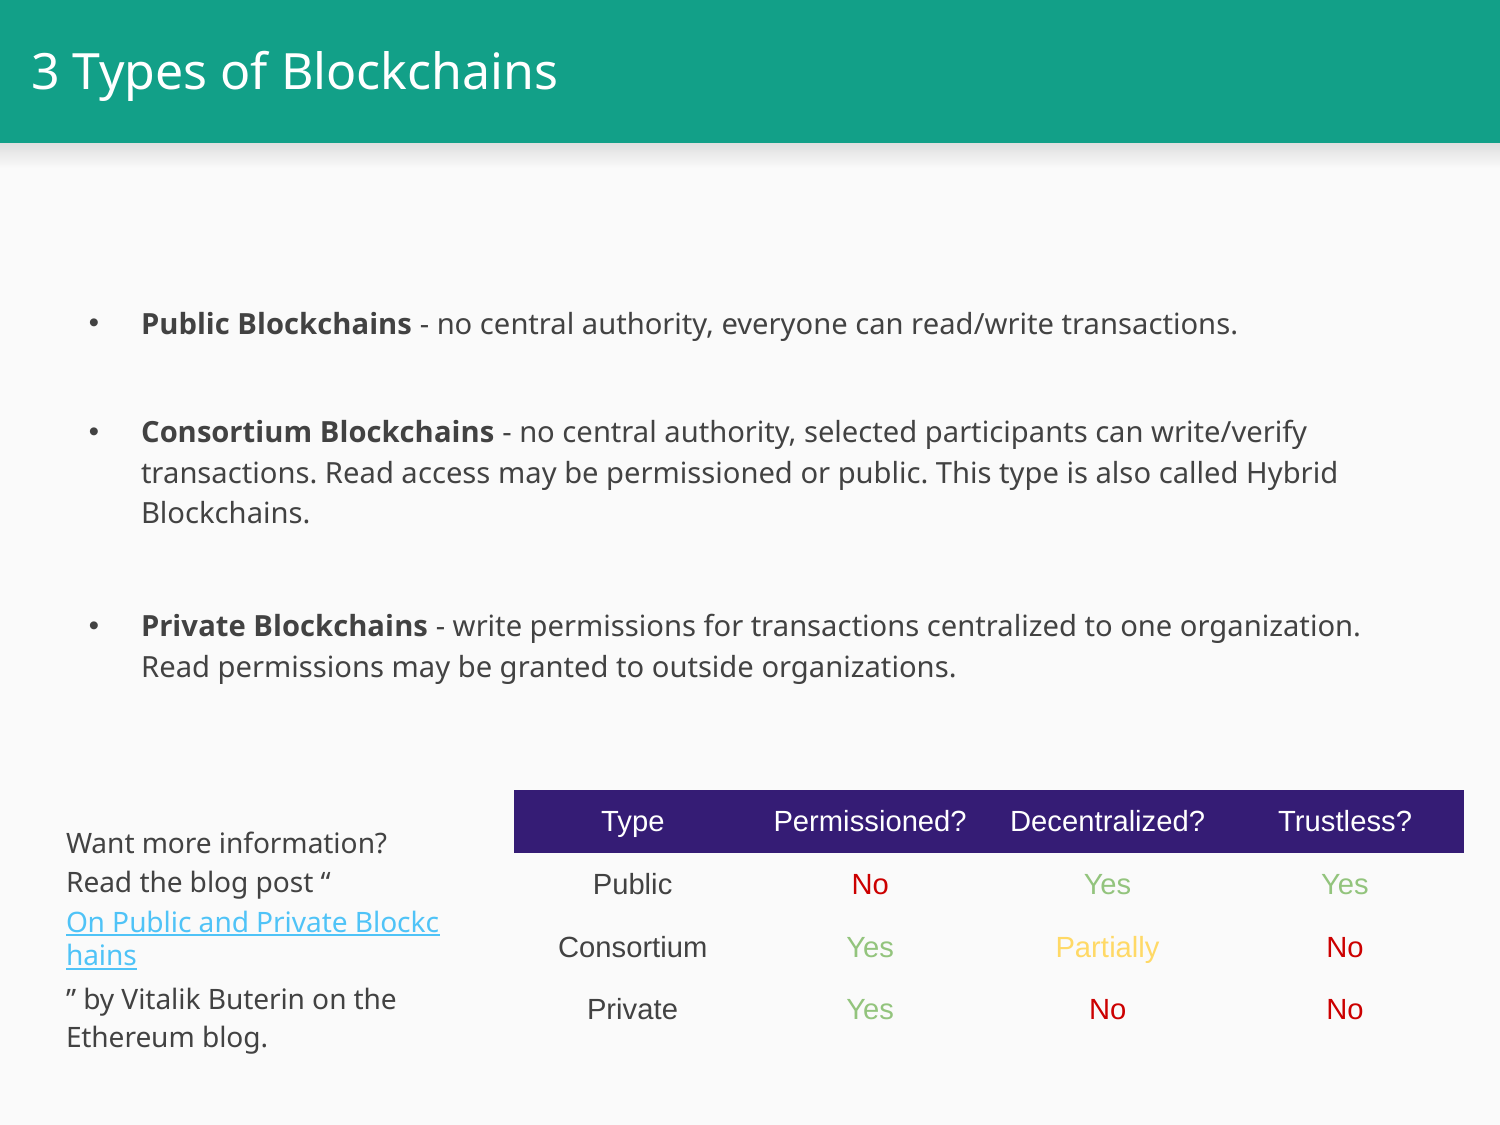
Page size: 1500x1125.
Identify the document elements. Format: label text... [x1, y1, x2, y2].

text_box Public Blockchains - no central authority, everyone can read/write transactions. Consortium Blockchains - no central authority, selected participants can write/verify transactions. Read access may be permissioned or public. This type is also called Hybrid Blockchains. Private Blockchains - write permissions for transactions centralized to one organization. Read permissions may be granted to outside organizations. [51, 285, 1407, 711]
table_cell Partially [989, 916, 1226, 978]
table_header Trustless? [1226, 790, 1464, 853]
table_cell No [989, 978, 1226, 1041]
title 3 Types of Blockchains [16, 3, 1464, 136]
text_box Want more information? Read the blog post “On Public and Private Blockchains” by Vitalik Buterin on the Ethereum blog. [51, 824, 471, 1016]
table_cell No [1226, 978, 1464, 1041]
table_cell Yes [1226, 853, 1464, 916]
table_cell Private [514, 978, 752, 1041]
table_header Type [514, 790, 752, 853]
table_cell Public [514, 853, 752, 916]
table_cell No [752, 853, 989, 916]
table_cell Yes [752, 916, 989, 978]
table_header Decentralized? [989, 790, 1226, 853]
table_cell Yes [752, 978, 989, 1041]
table_cell Consortium [514, 916, 752, 978]
table_cell Yes [989, 853, 1226, 916]
table_header Permissioned? [752, 790, 989, 853]
table_cell No [1226, 916, 1464, 978]
